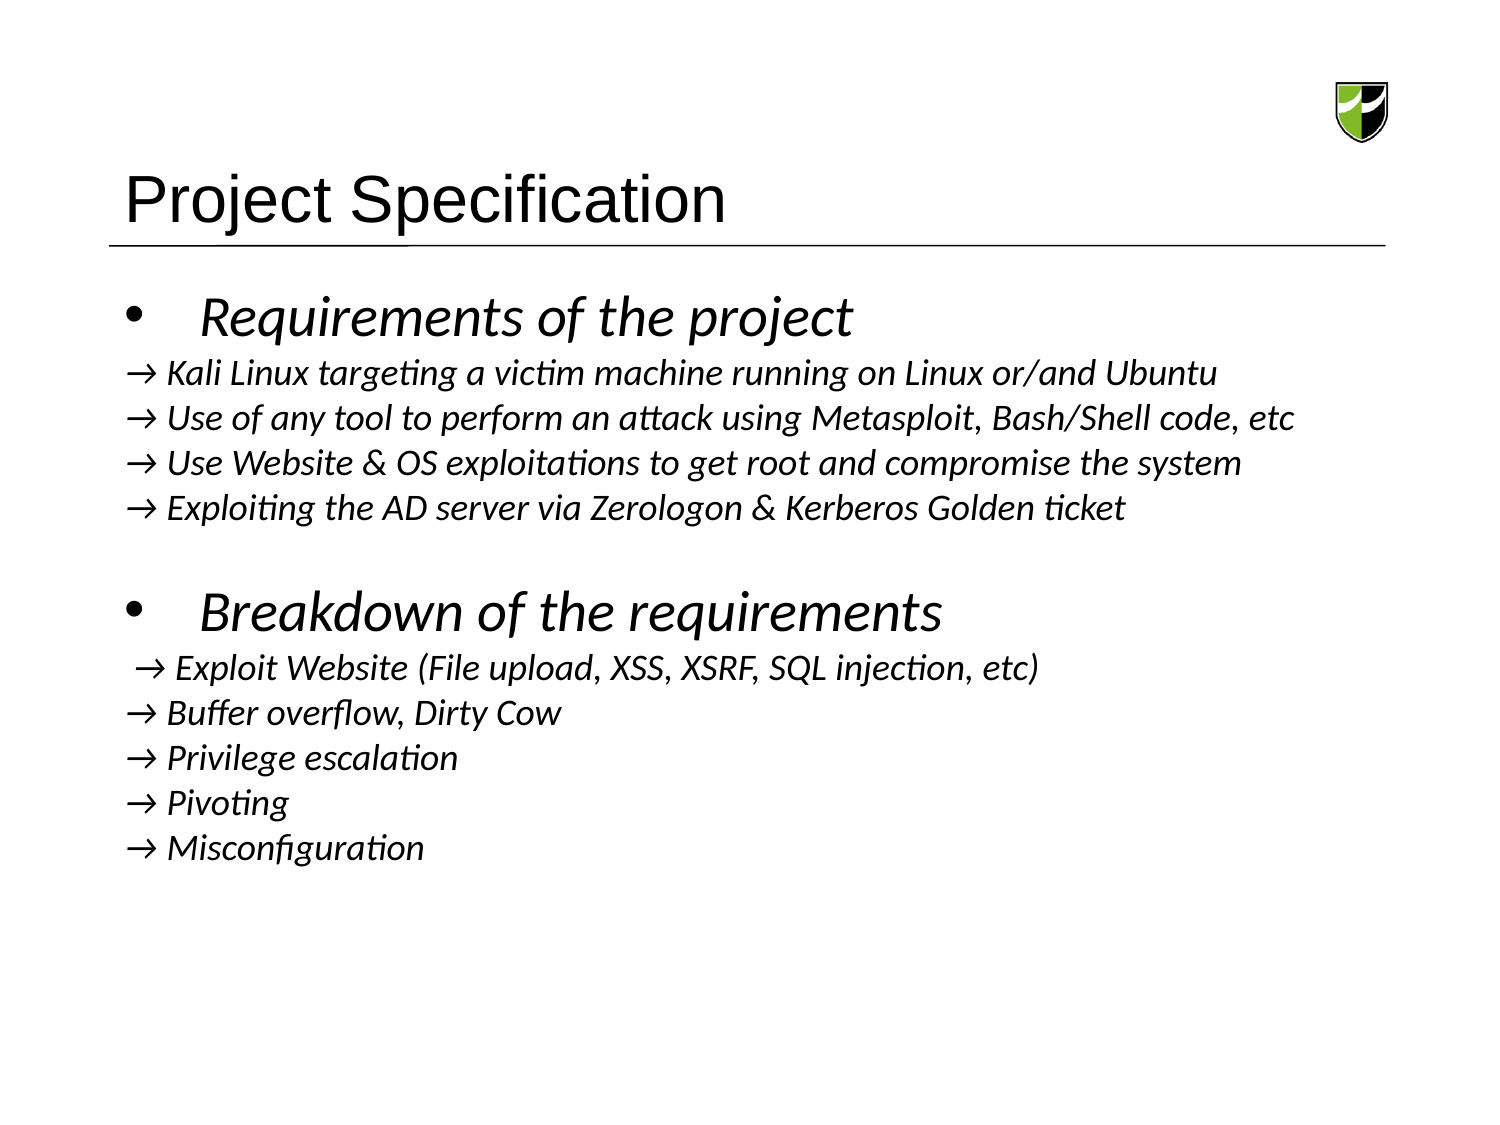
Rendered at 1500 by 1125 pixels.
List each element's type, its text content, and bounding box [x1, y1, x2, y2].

title Project Specification [109, 146, 1386, 246]
list Requirements of the project → Kali Linux targeting a victim machine running on Linux or/and Ubuntu → Use of any tool to perform an attack using Metasploit, Bash/Shell code, etc → Use Website & OS exploitations to get root and compromise the system → Exploiting the AD server via Zerologon & Kerberos Golden ticket Breakdown of the requirements → Exploit Website (File upload, XSS, XSRF, SQL injection, etc) → Buffer overflow, Dirty Cow → Privilege escalation → Pivoting → Misconfiguration [109, 270, 1336, 888]
picture [1335, 75, 1393, 143]
